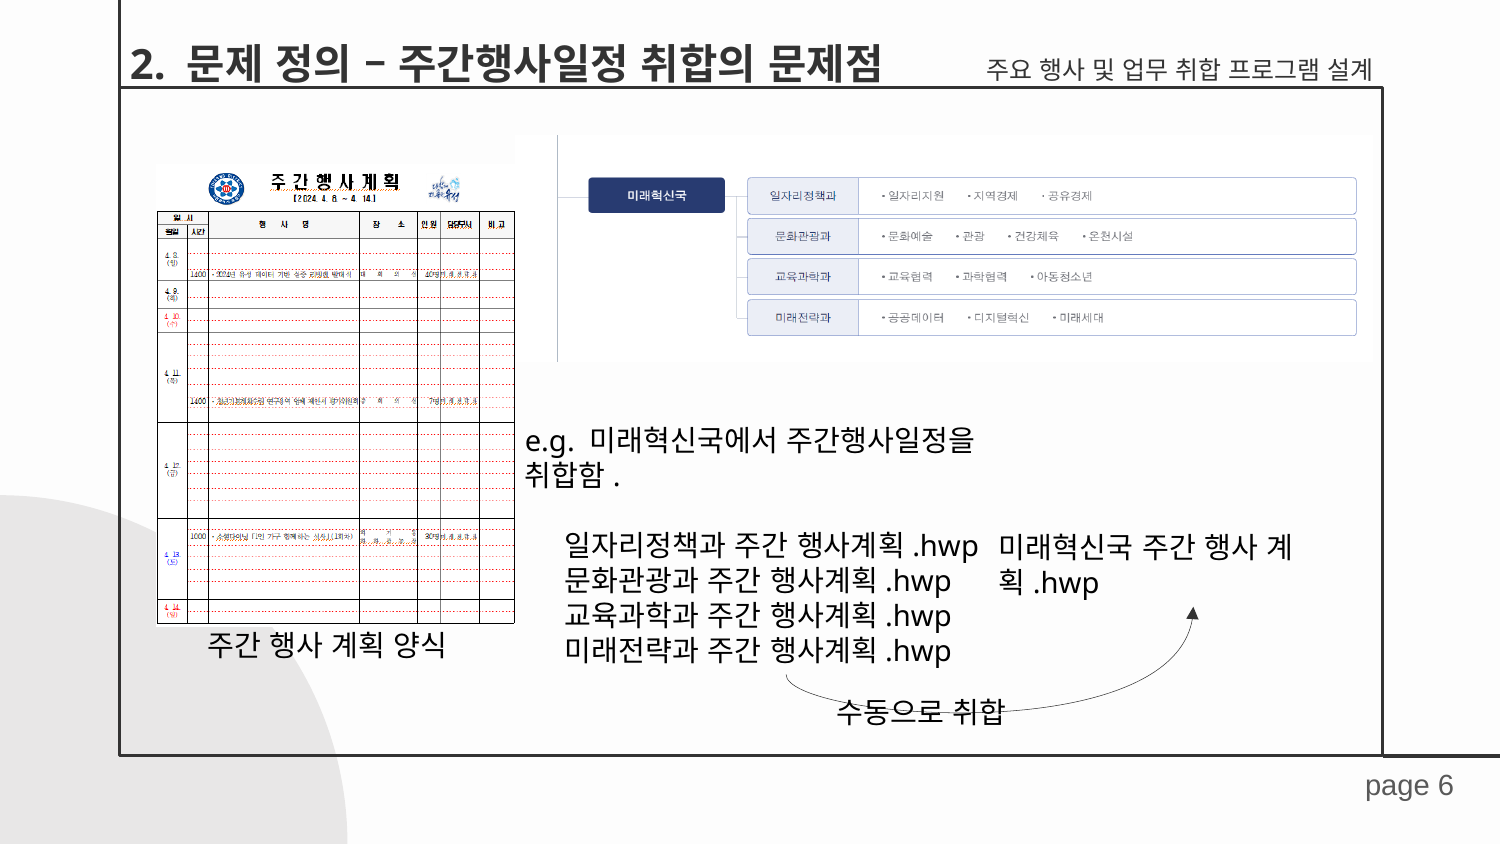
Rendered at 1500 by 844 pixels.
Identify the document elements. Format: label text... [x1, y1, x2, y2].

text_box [156, 164, 516, 665]
subtitle 주요 행사 및 업무 취합 프로그램 설계 [971, 35, 1399, 83]
text_box page 6 [1350, 758, 1470, 809]
picture [515, 135, 1373, 362]
title 2. 문제 정의 – 주간행사일정 취합의 문제점 [114, 15, 1051, 103]
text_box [509, 414, 1403, 734]
